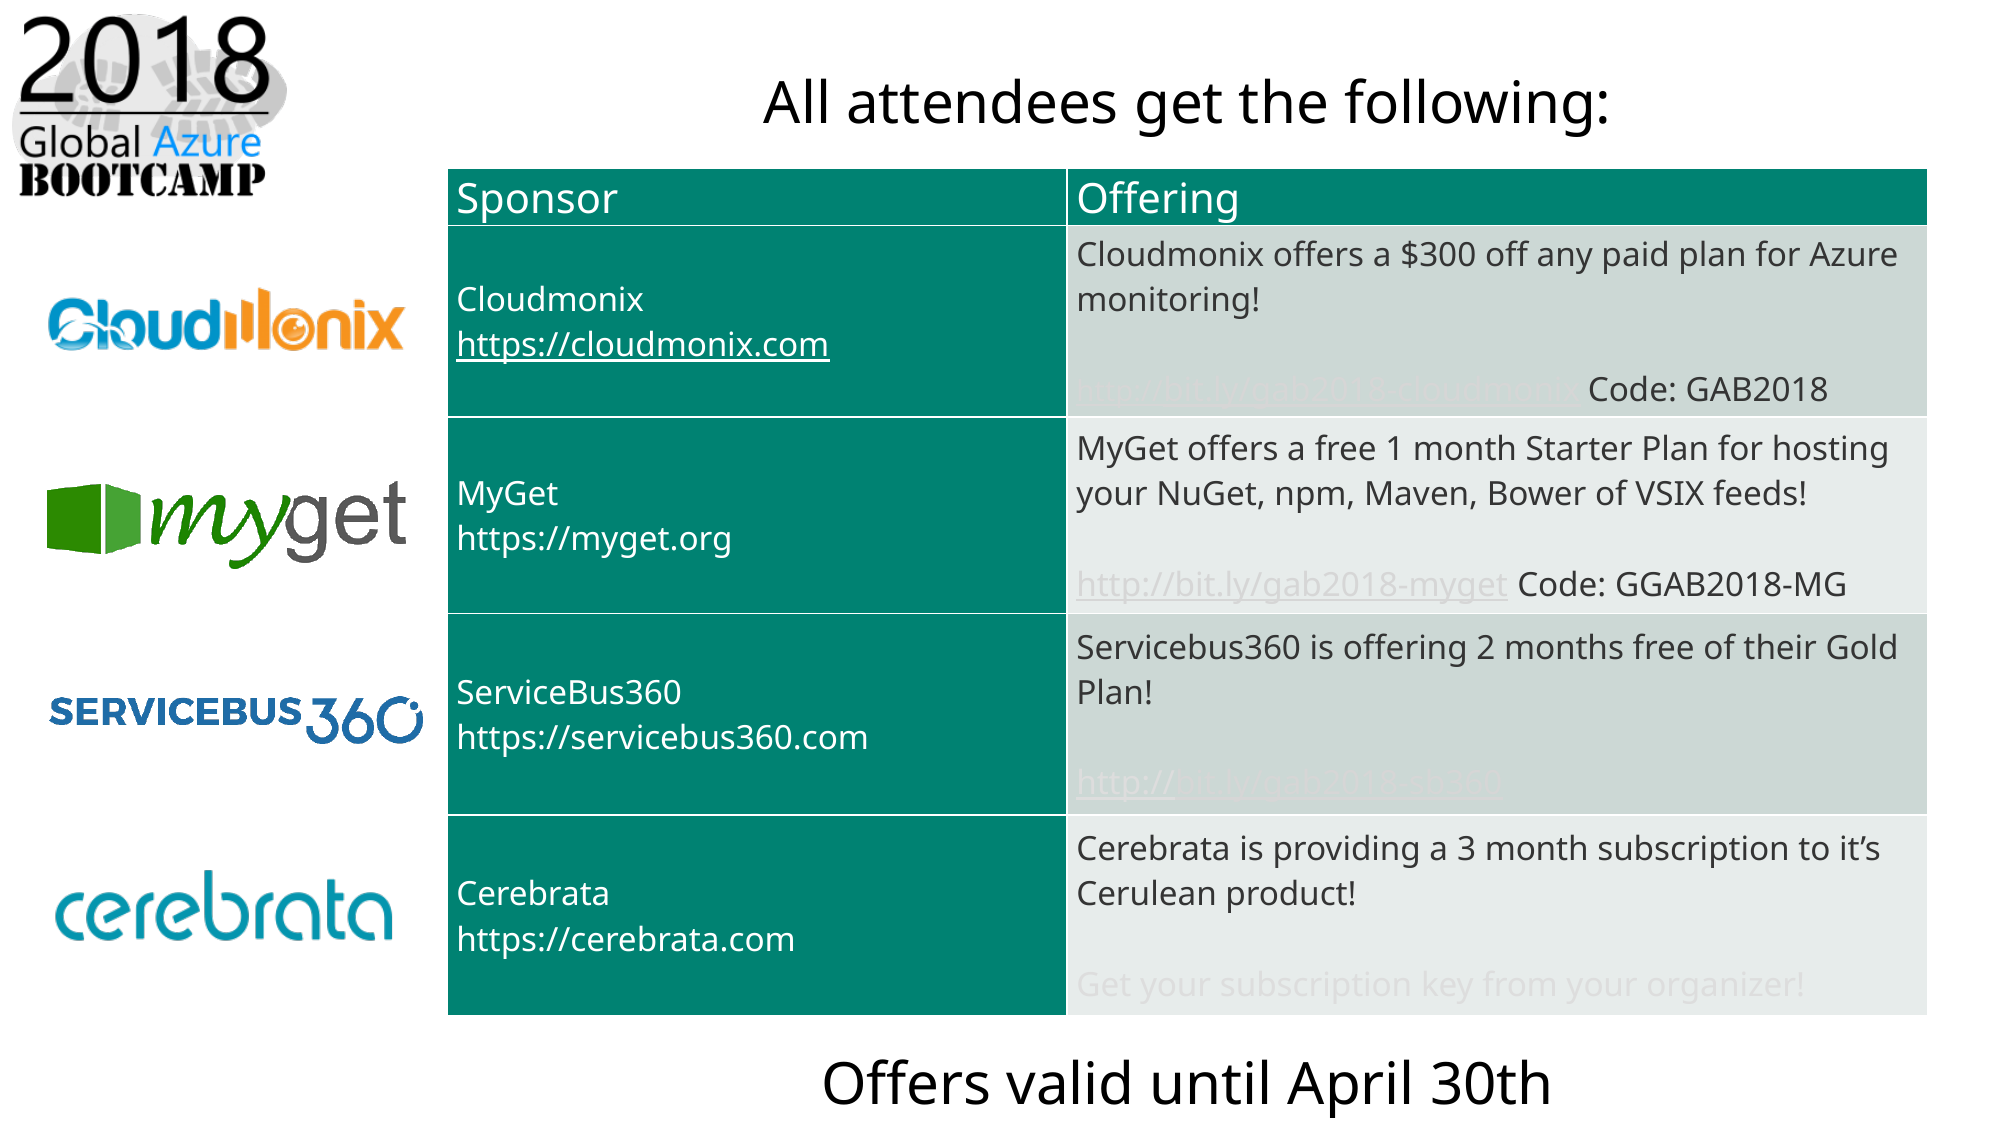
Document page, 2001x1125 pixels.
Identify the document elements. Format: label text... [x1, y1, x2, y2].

table_cell Servicebus360 is offering 2 months free of their Gold Plan! http://bit.ly/gab2018-sb360 [1068, 614, 1927, 814]
picture [49, 696, 423, 745]
table_cell Cloudmonix offers a $300 off any paid plan for Azure monitoring! http://bit.ly/gab2018-cloudmonix Code: GAB2018 [1068, 226, 1927, 416]
picture [45, 476, 408, 572]
table_cell Cerebrata is providing a 3 month subscription to it’s Cerulean product! Get your subscription key from your organizer! [1068, 816, 1927, 1015]
picture [46, 283, 408, 358]
table_cell ServiceBus360 https://servicebus360.com [448, 614, 1066, 814]
text_box All attendees get the following: [748, 58, 1626, 143]
text_box Offers valid until April 30th [806, 1039, 1569, 1124]
table_cell MyGet https://myget.org [448, 418, 1066, 613]
table_cell Cerebrata https://cerebrata.com [448, 816, 1066, 1015]
picture [42, 868, 408, 944]
table_cell MyGet offers a free 1 month Starter Plan for hosting your NuGet, npm, Maven, Bower of VSIX feeds! http://bit.ly/gab2018-myget Code: GGAB2018-MG [1068, 418, 1927, 613]
picture [12, 0, 287, 218]
table_cell Cloudmonix https://cloudmonix.com [448, 226, 1066, 416]
table_header Sponsor [448, 169, 1066, 225]
table_header Offering [1068, 169, 1927, 225]
